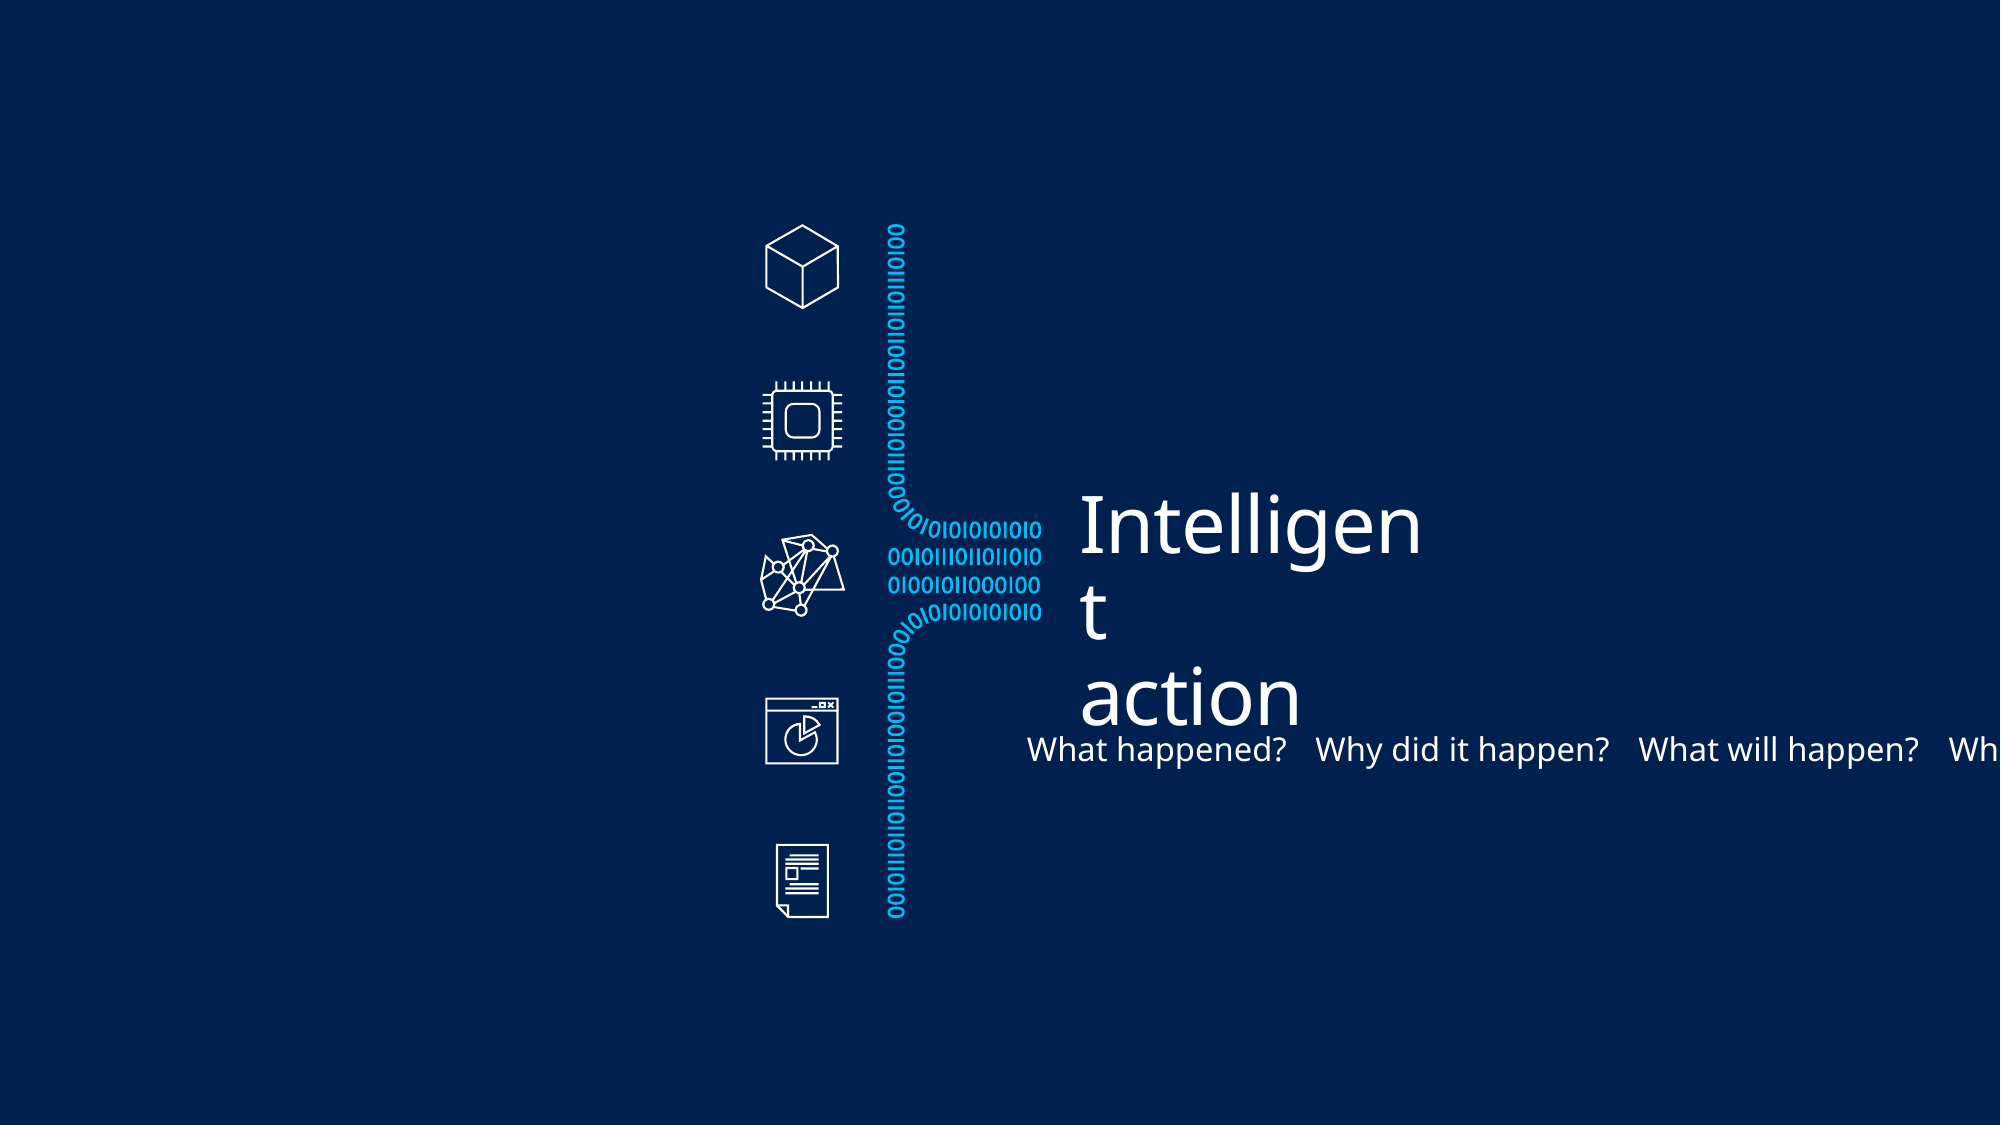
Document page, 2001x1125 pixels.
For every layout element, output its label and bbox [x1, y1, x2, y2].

text_box [765, 224, 840, 310]
text_box [775, 843, 829, 919]
text_box [762, 381, 843, 461]
text_box [765, 697, 839, 765]
text_box [759, 533, 846, 617]
text_box [887, 223, 2000, 919]
